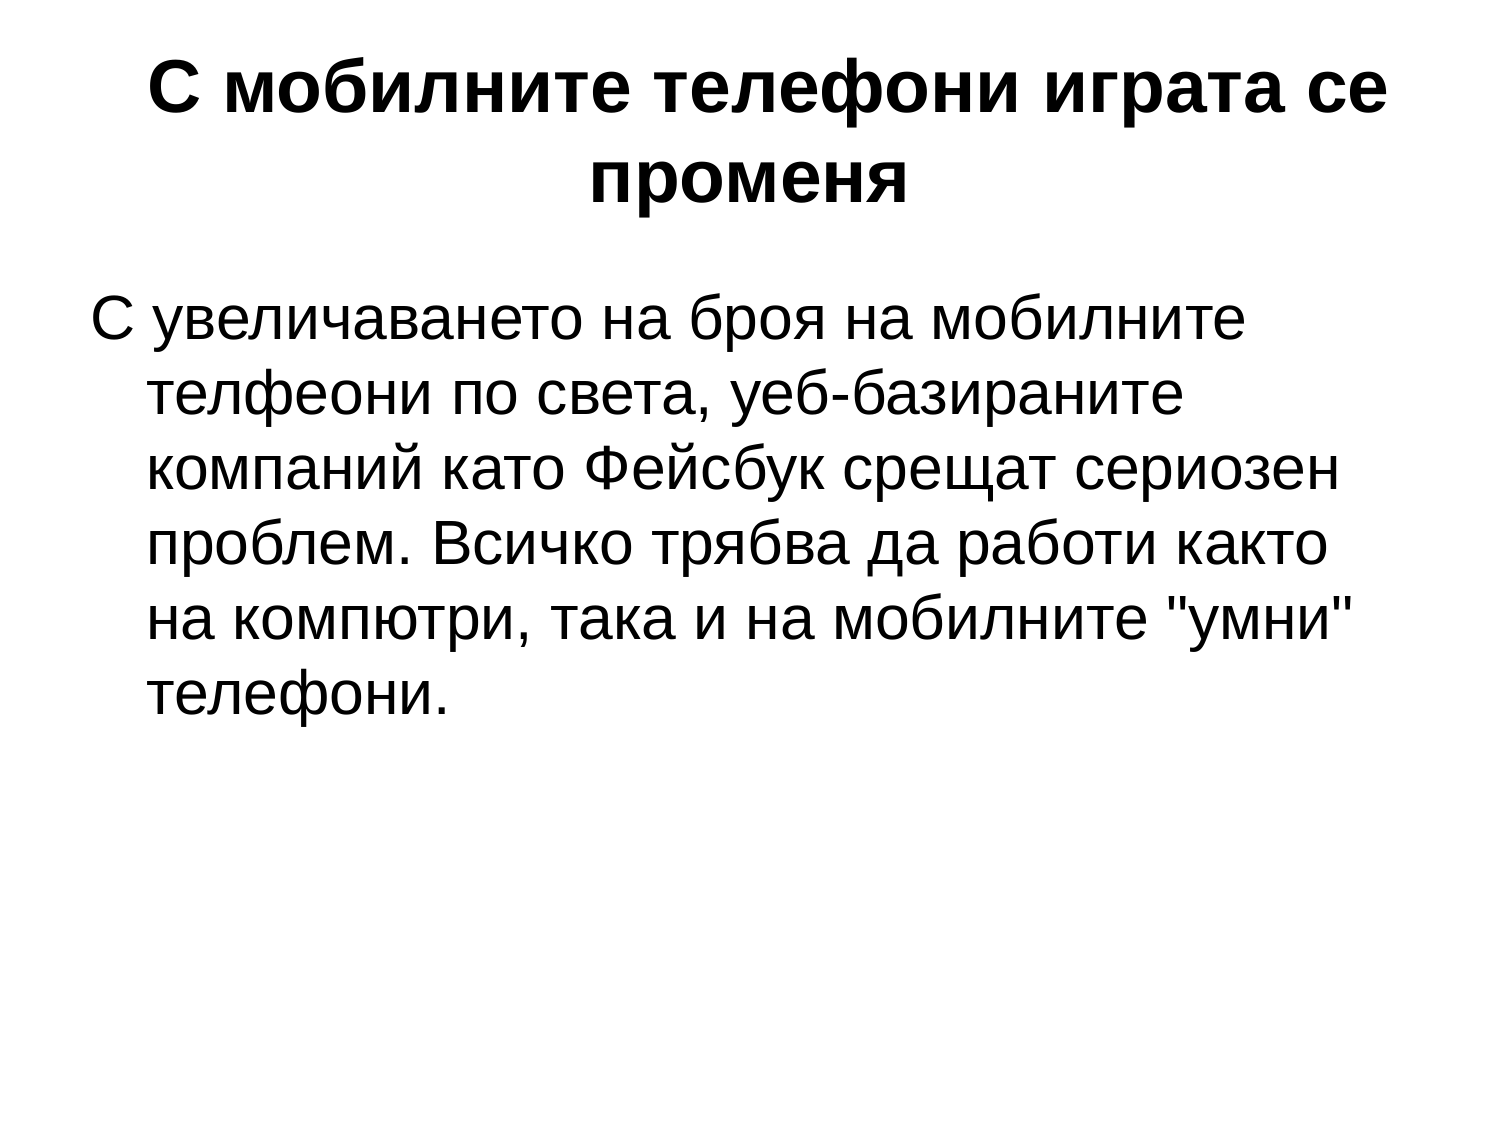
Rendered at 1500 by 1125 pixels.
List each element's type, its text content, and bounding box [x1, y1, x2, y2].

title С мобилните телефони играта се променя [75, 14, 1425, 233]
list С увеличаването на броя на мобилните телфеони по света, уеб-базираните компаний като Фейсбук срещат сериозен проблем. Всичко трябва да работи както на компютри, така и на мобилните "умни" телефони. [75, 262, 1425, 931]
